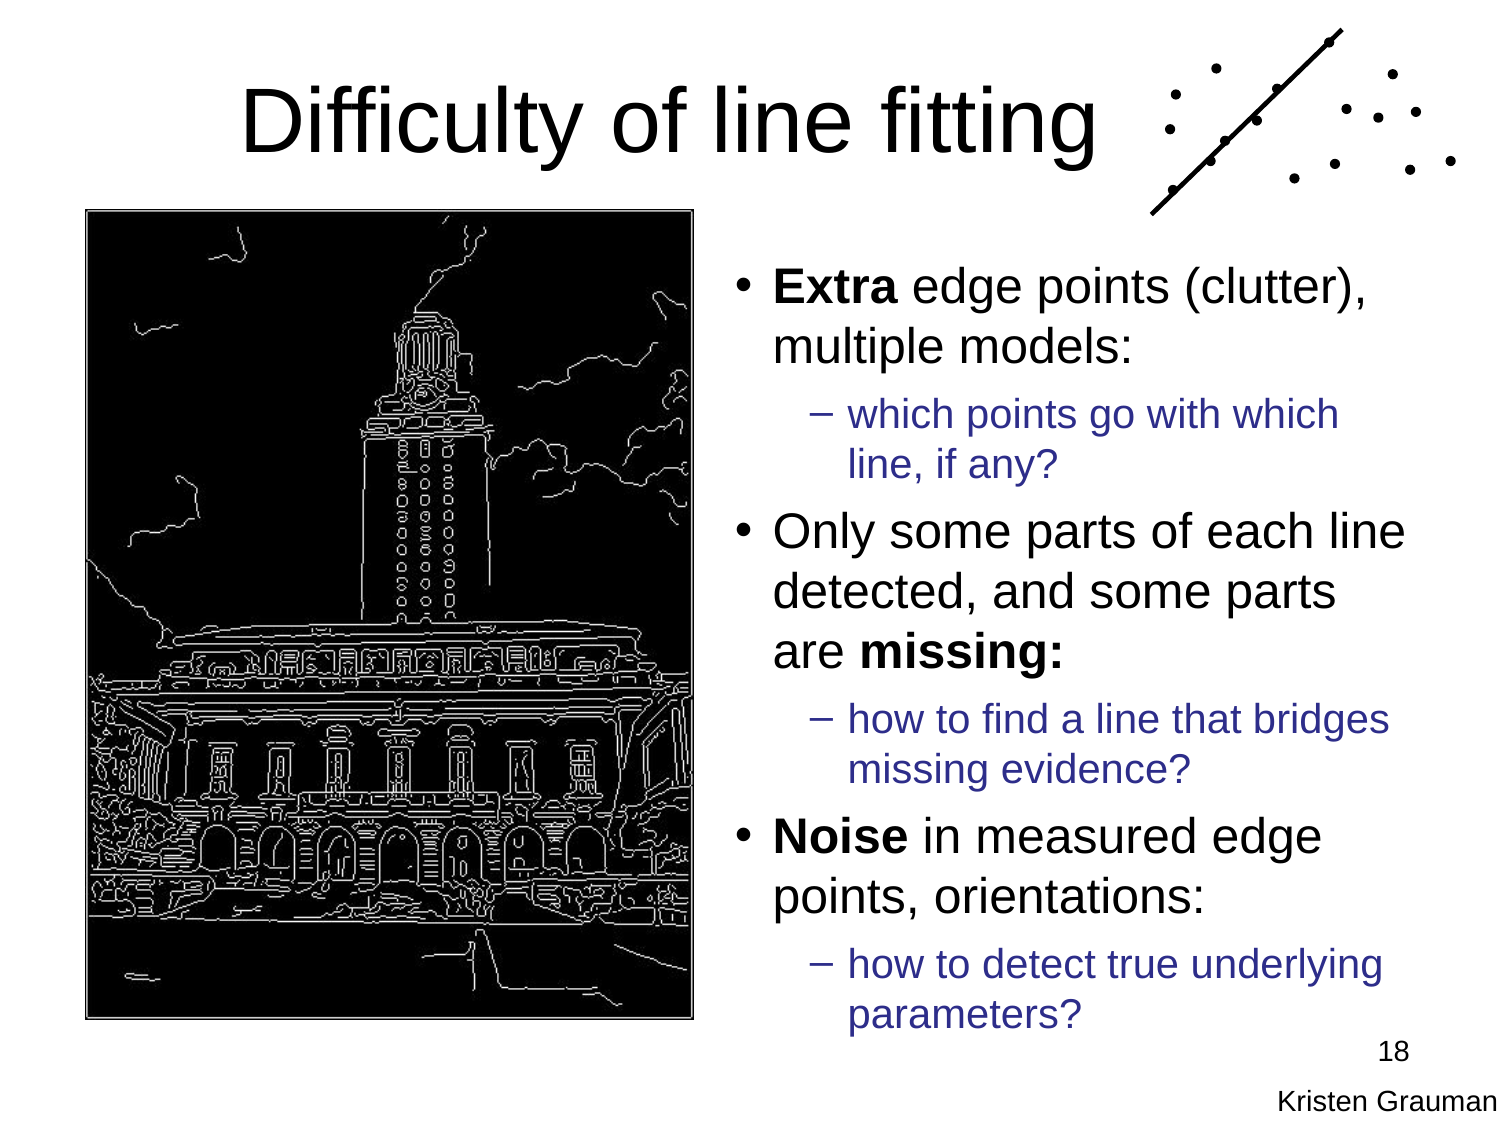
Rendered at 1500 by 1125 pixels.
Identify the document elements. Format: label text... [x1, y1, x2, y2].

text_box Kristen Grauman [1262, 1074, 1500, 1125]
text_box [1150, 29, 1456, 215]
text_box Difficulty of line fitting [0, 53, 1346, 241]
slide_number 18 [1074, 1024, 1426, 1103]
text_box Extra edge points (clutter), multiple models: which points go with which line, if any? Only some parts of each line detected, and some parts are missing: how to find a line that bridges missing evidence? Noise in measured edge points, orientations: how to detect true underlying parameters? [720, 246, 1427, 1117]
picture [84, 208, 694, 1020]
